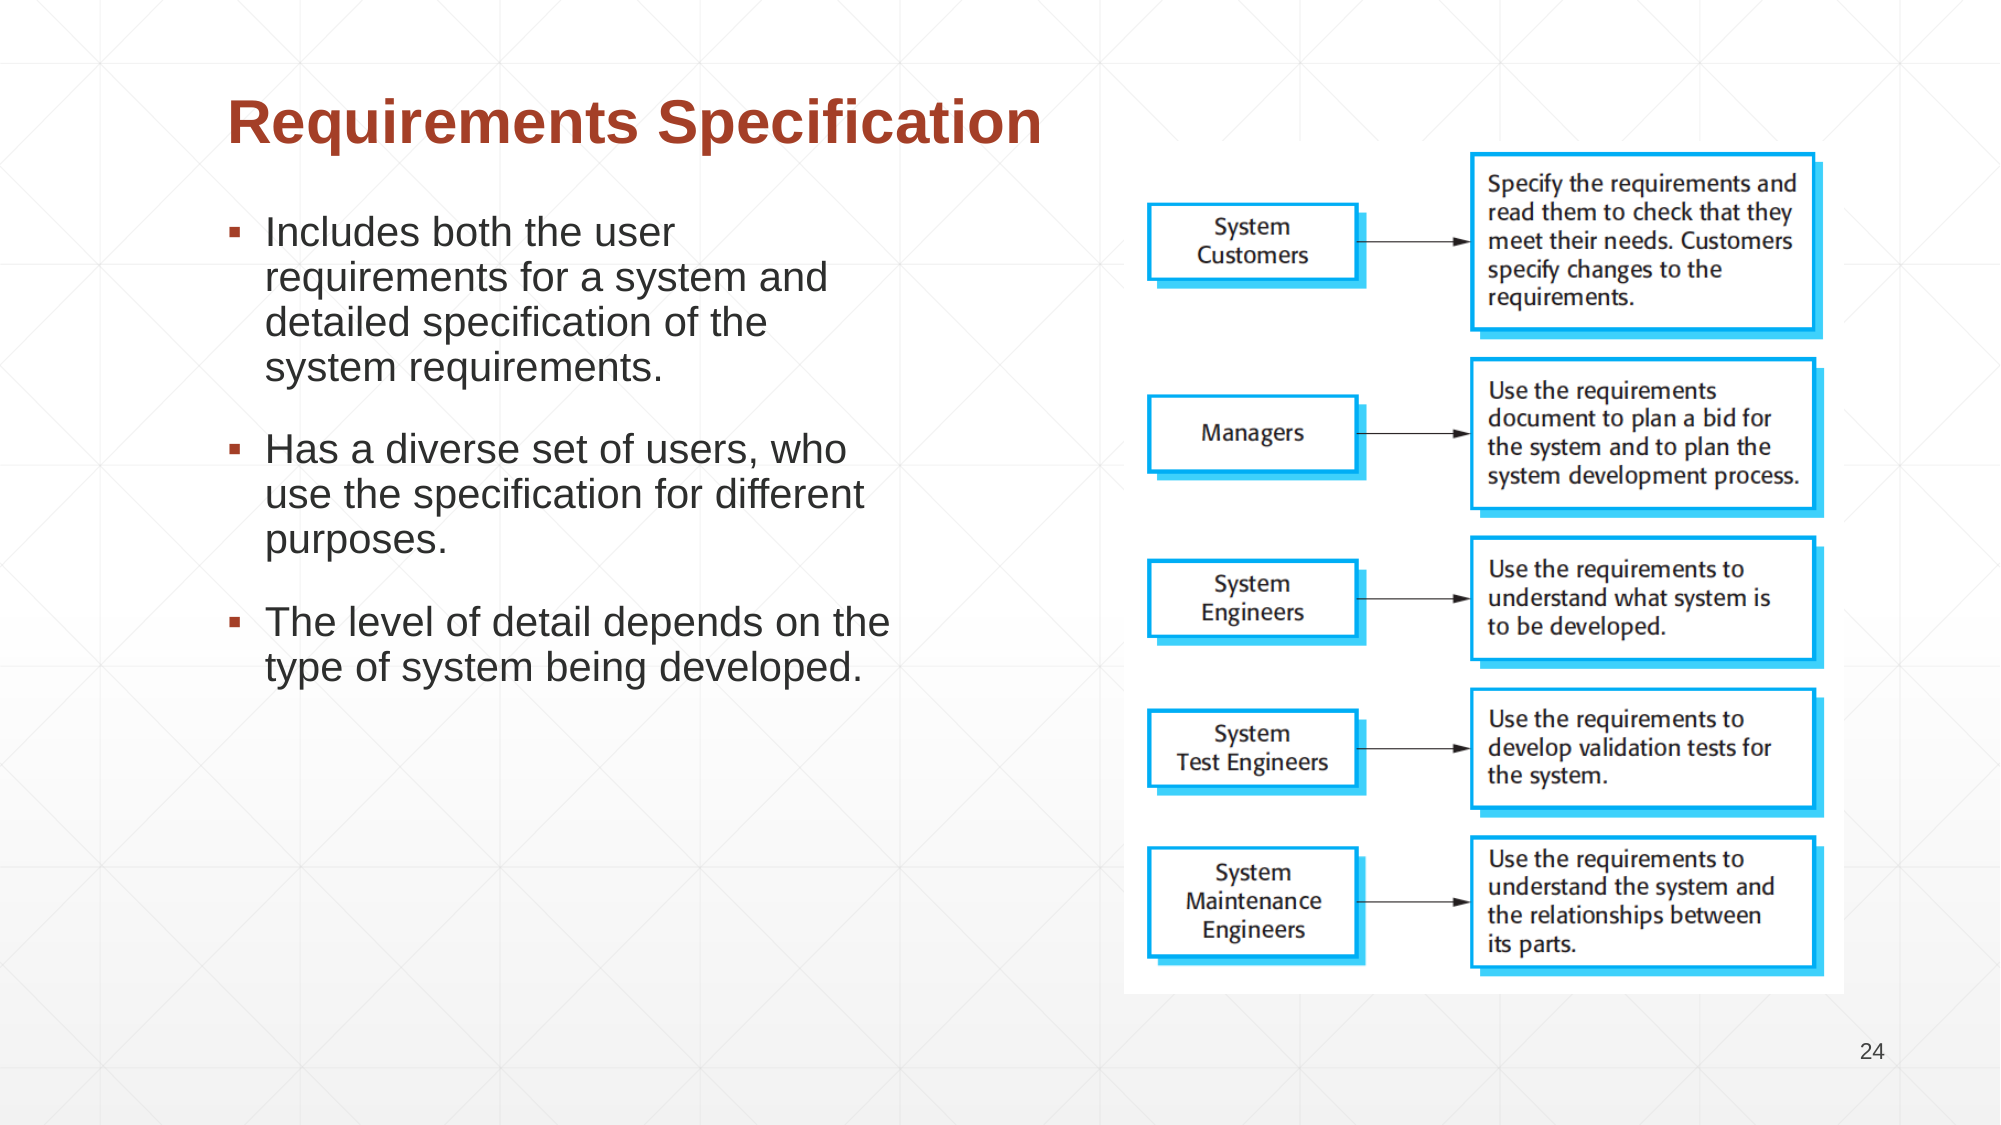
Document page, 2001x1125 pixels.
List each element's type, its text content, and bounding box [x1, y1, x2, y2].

text_box Requirements Specification [212, 82, 1821, 165]
picture [1124, 141, 1844, 995]
slide_number 24 [1749, 1031, 1901, 1069]
text_box Includes both the user requirements for a system and detailed specification of the system requirements. Has a diverse set of users, who use the specification for different purposes. The level of detail depends on the type of system being developed. [212, 203, 921, 995]
